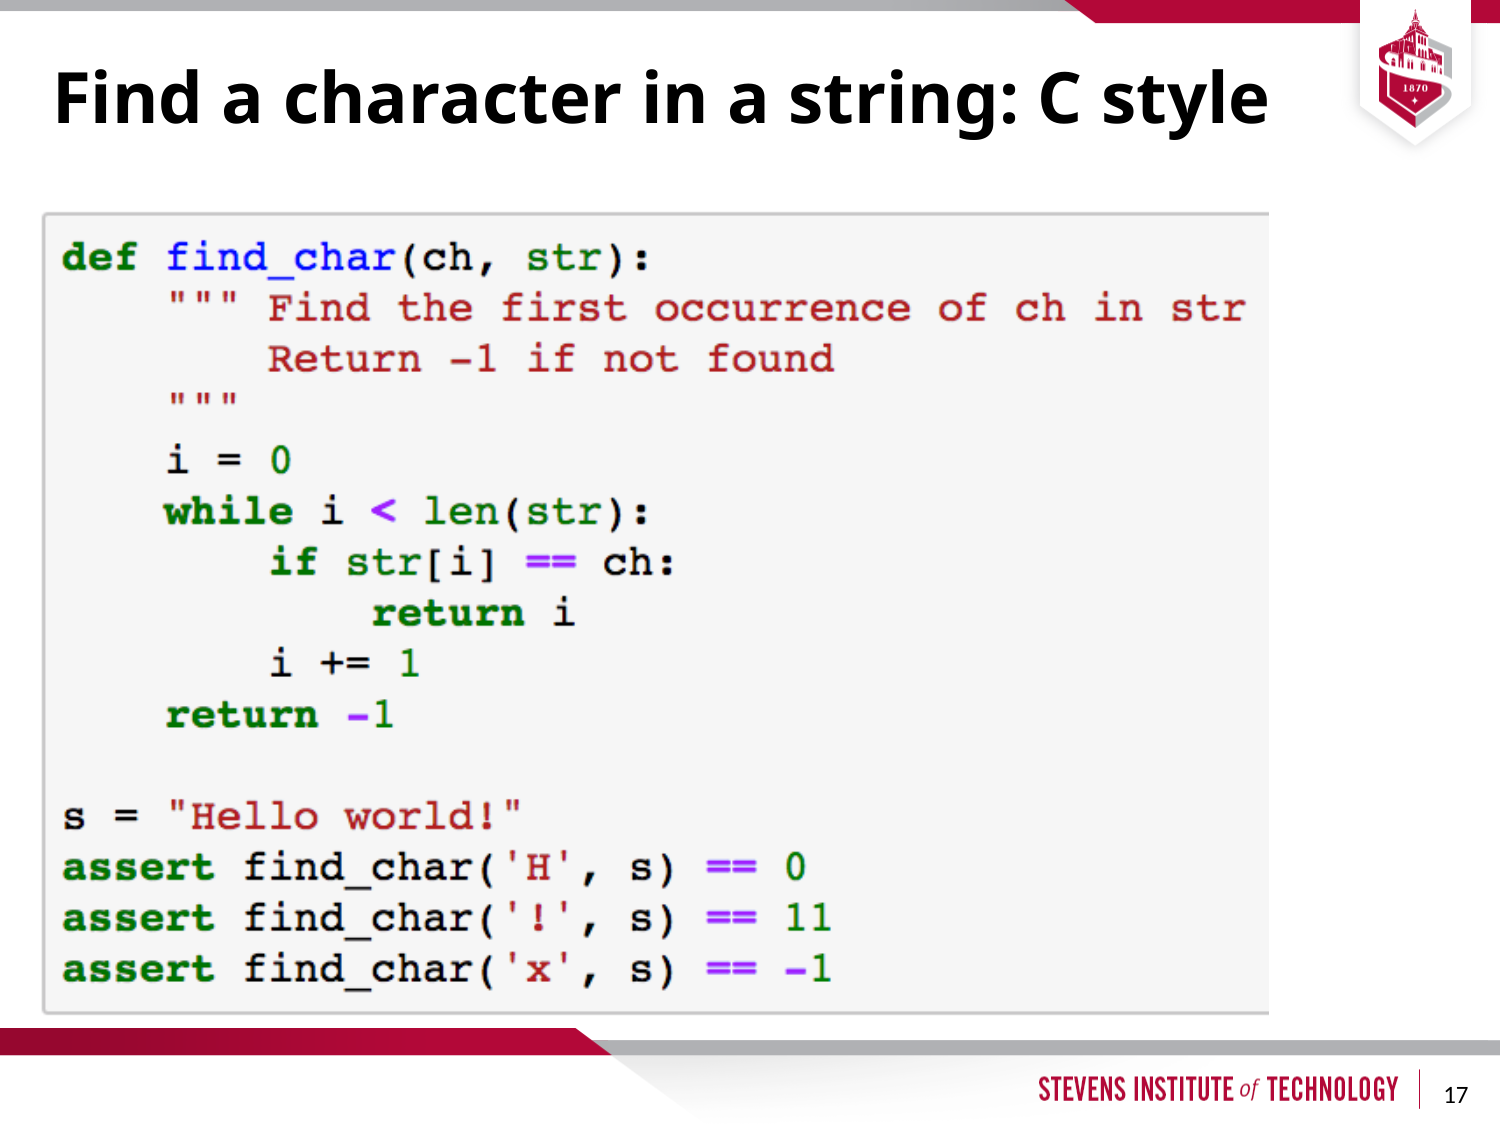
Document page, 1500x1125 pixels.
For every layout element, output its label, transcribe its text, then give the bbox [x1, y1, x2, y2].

picture [36, 202, 1269, 1025]
title Find a character in a string: C style [37, 45, 1409, 150]
slide_number 17 [1428, 1071, 1490, 1108]
picture [0, 1028, 1500, 1125]
picture [0, 0, 1500, 160]
